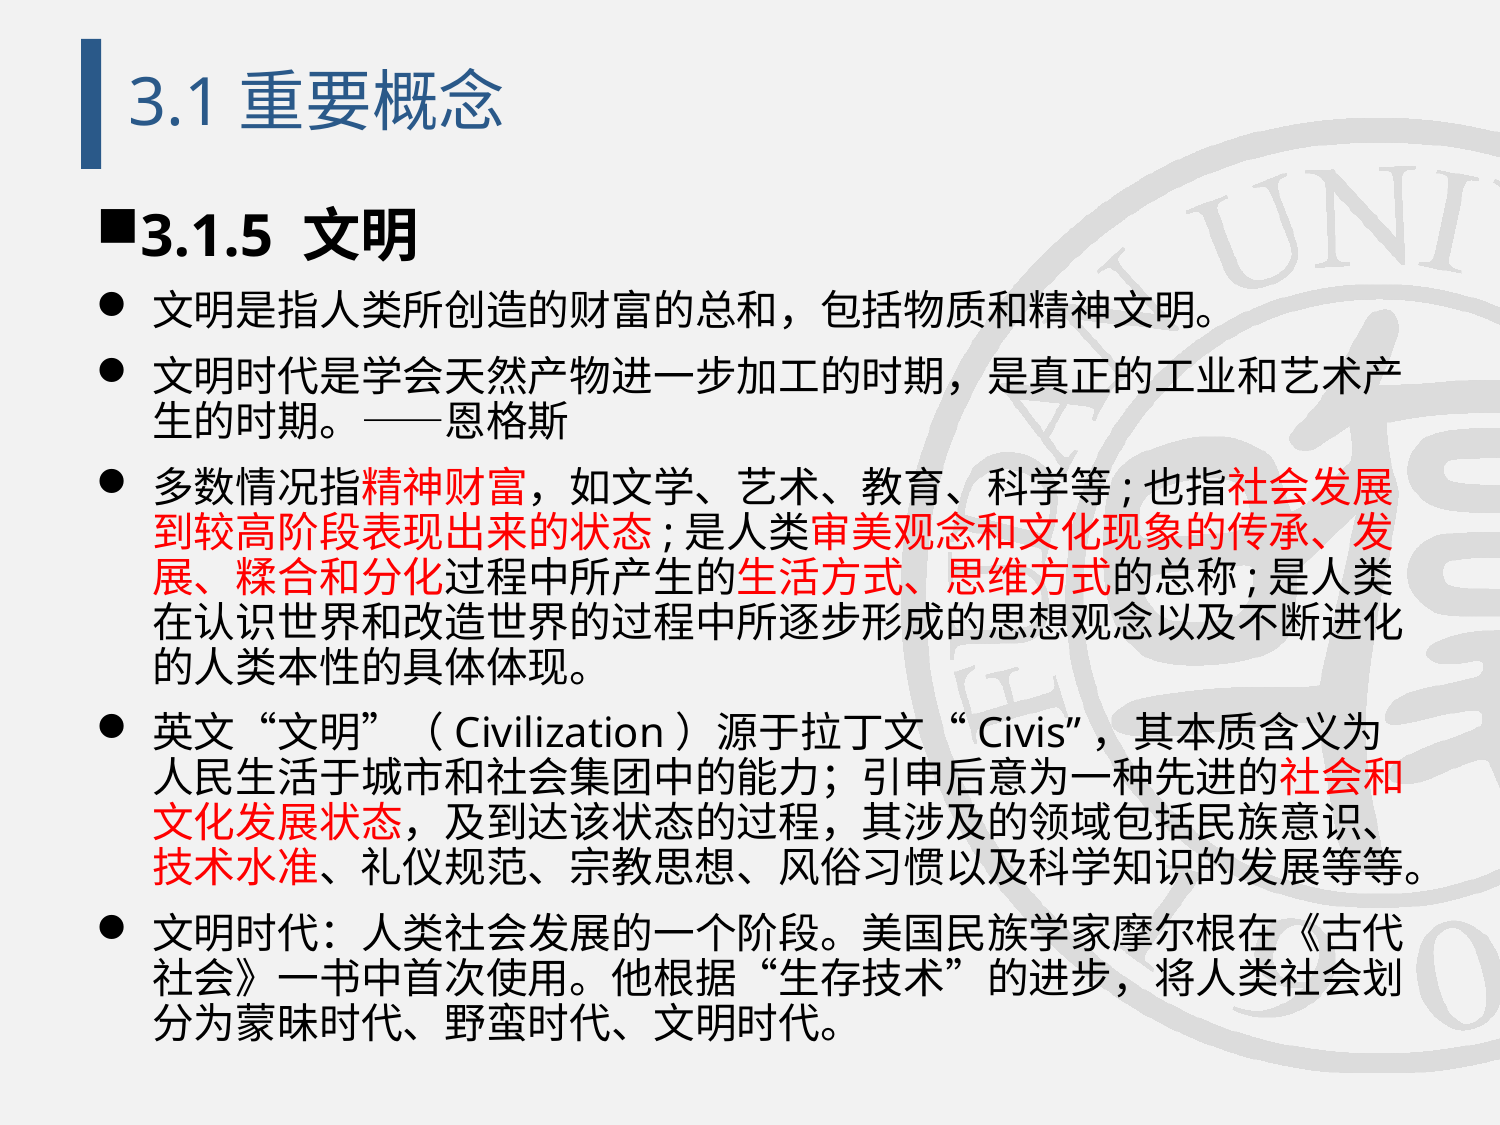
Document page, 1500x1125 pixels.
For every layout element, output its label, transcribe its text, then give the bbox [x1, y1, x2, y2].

title 3.1重要概念 [113, 49, 1387, 159]
text_box 3.1.5 文明 文明是指人类所创造的财富的总和，包括物质和精神文明。 文明时代是学会天然产物进一步加工的时期，是真正的工业和艺术产生的时期。——恩格斯 多数情况指精神财富，如文学、艺术、教育、科学等;也指社会发展到较高阶段表现出来的状态;是人类审美观念和文化现象的传承、发展、糅合和分化过程中所产生的生活方式、思维方式的总称;是人类在认识世界和改造世界的过程中所逐步形成的思想观念以及不断进化的人类本性的具体体现。 英文“文明”（Civilization）源于拉丁文“Civis”，其本质含义为人民生活于城市和社会集团中的能力；引申后意为一种先进的社会和文化发展状态，及到达该状态的过程，其涉及的领域包括民族意识、技术水准、礼仪规范、宗教思想、风俗习惯以及科学知识的发展等等。 文明时代：人类社会发展的一个阶段。美国民族学家摩尔根在《古代社会》一书中首次使用。他根据“生存技术”的进步，将人类社会划分为蒙昧时代、野蛮时代、文明时代。 [81, 198, 1433, 1056]
